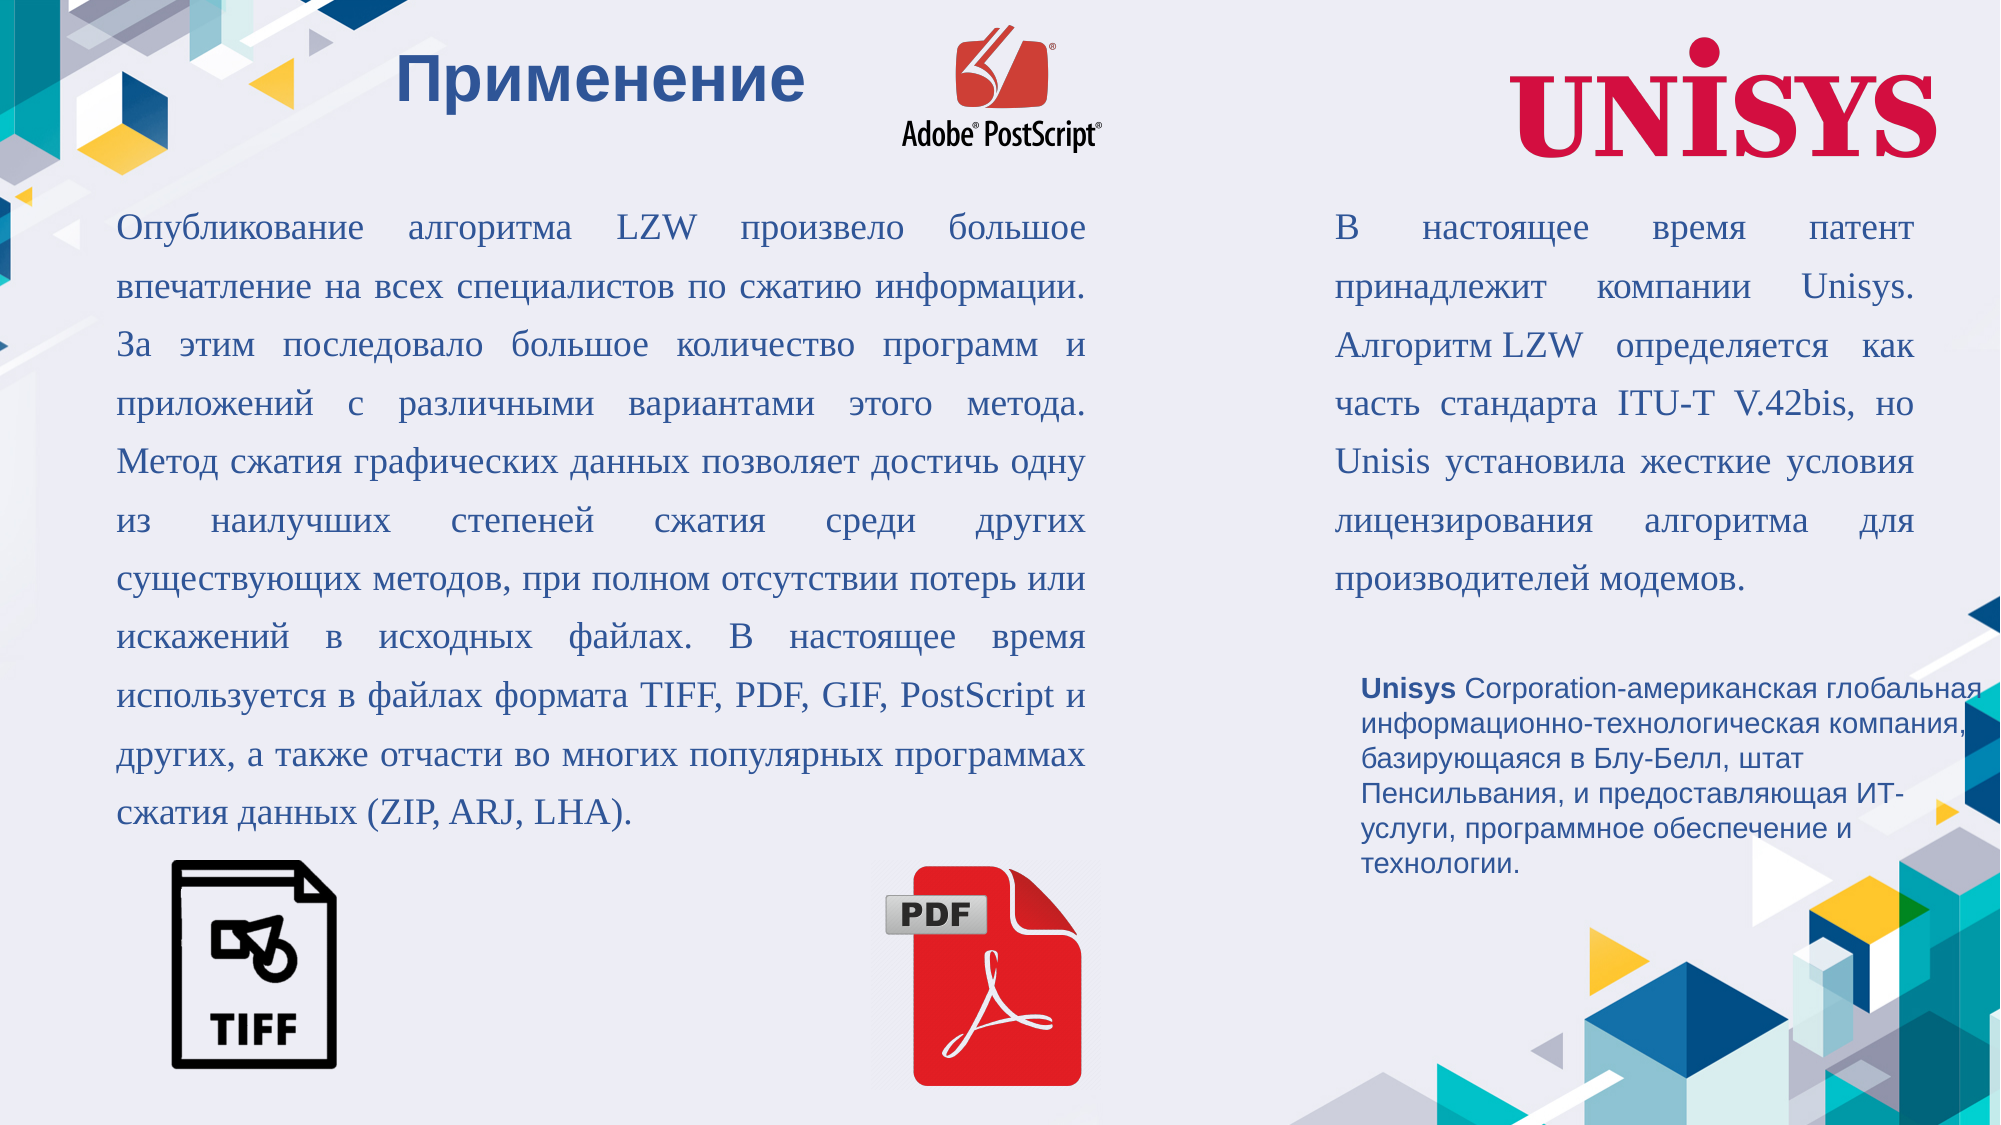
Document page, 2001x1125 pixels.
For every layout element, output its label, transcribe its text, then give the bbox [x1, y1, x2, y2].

text_box Unisys Corporation-американская глобальная информационно-технологическая компания, базирующаяся в Блу-Белл, штат Пенсильвания, и предоставляющая ИТ-услуги, программное обеспечение и технологии. [1346, 661, 2000, 887]
text_box В настоящее время патент принадлежит компании Unisys. Алгоритм LZW определяется как часть стандарта ITU-T V.42bis, но Unisis установила жесткие условия лицензирования алгоритма для производителей модемов. [1319, 181, 1930, 606]
picture [0, 0, 2000, 1125]
text_box Опубликование алгоритма LZW произвело большое впечатление на всех специалистов по сжатию информации. За этим последовало большое количество программ и приложений с различными вариантами этого метода. Метод сжатия графических данных позволяет достичь одну из наилучших степеней сжатия среди других существующих методов, при полном отсутствии потерь или искажений в исходных файлах. В настоящее время используется в файлах формата TIFF, PDF, GIF, PostScript и других, а также отчасти во многих популярных программах сжатия данных (ZIP, ARJ, LHA). [101, 181, 1102, 840]
text_box Применение [380, 27, 845, 123]
